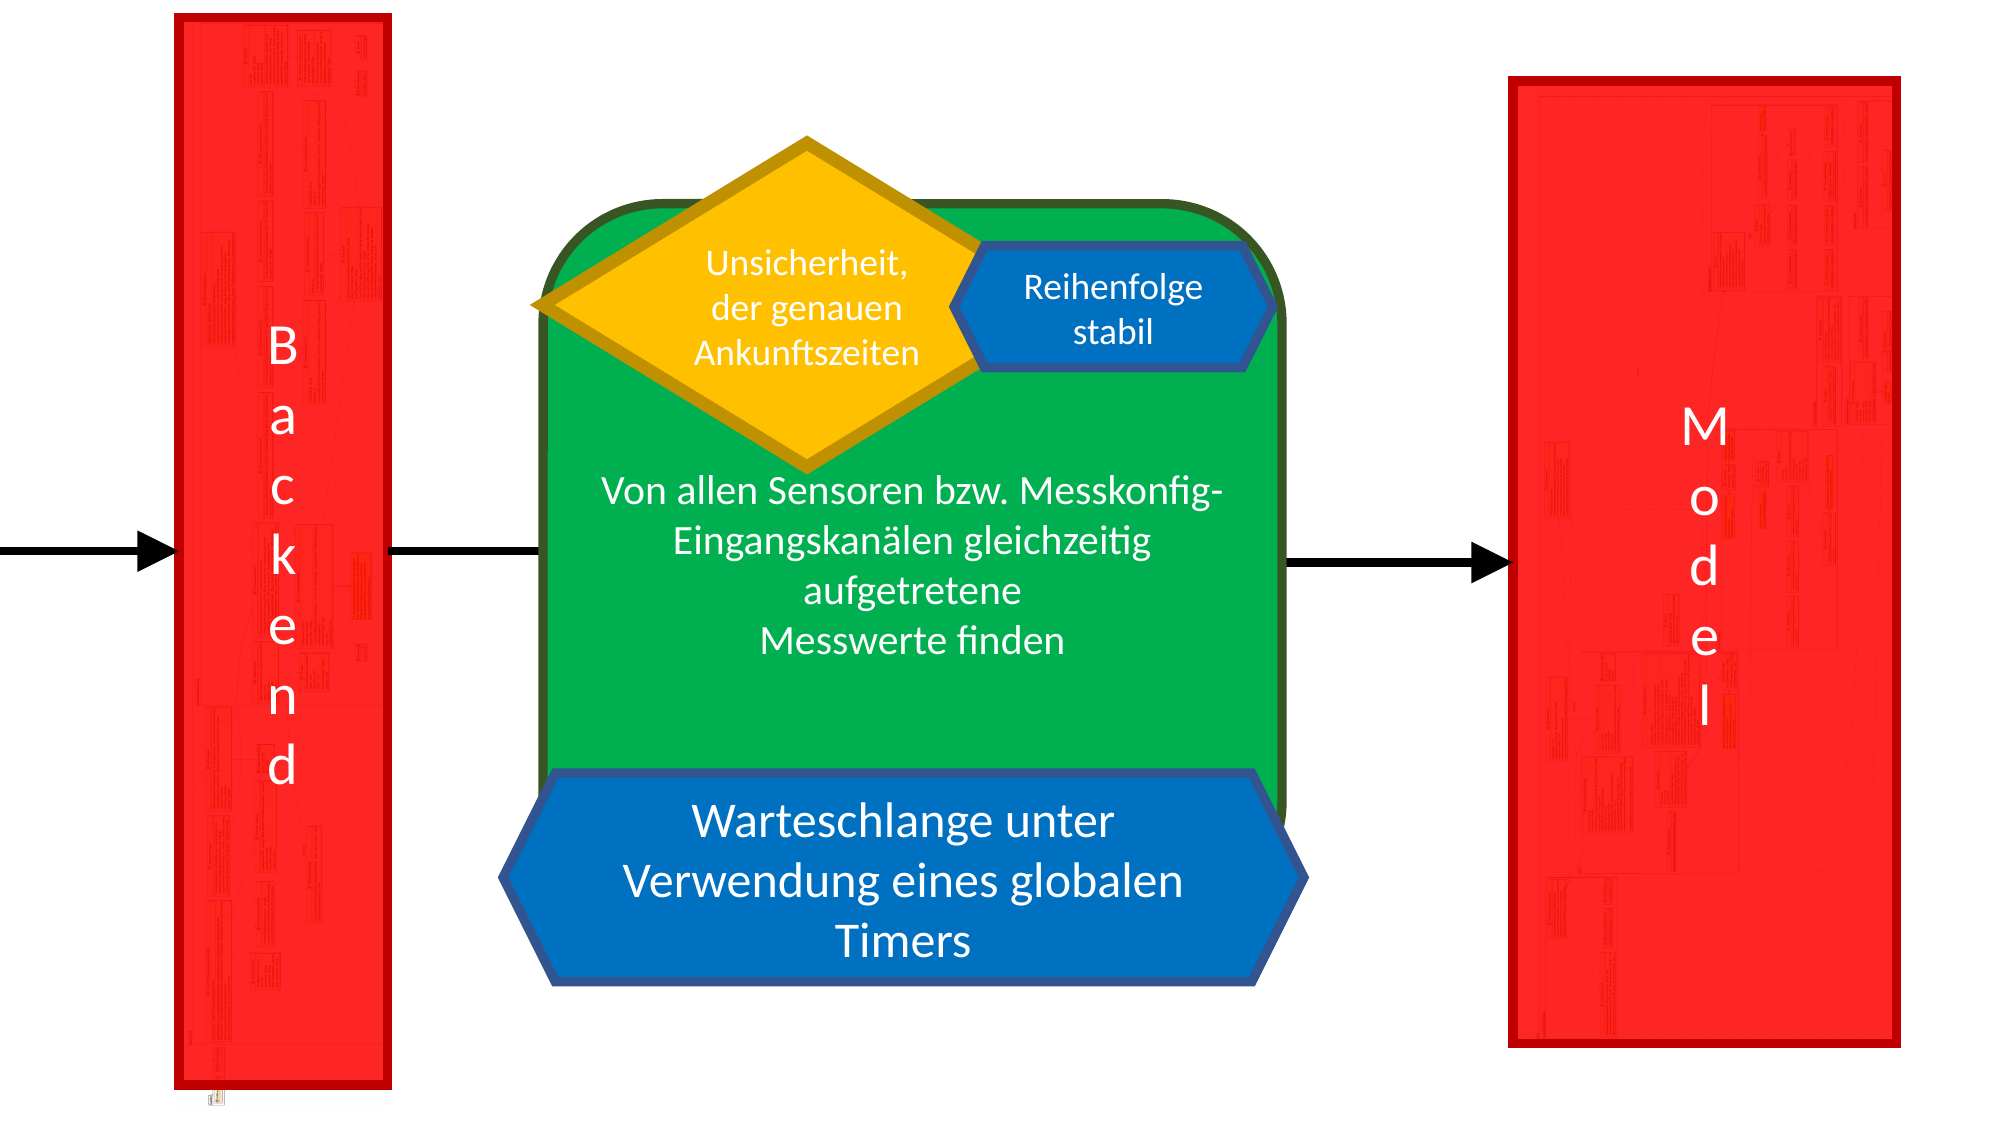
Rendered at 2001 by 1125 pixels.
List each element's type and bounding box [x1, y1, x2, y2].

text_box [0, 17, 1897, 1108]
